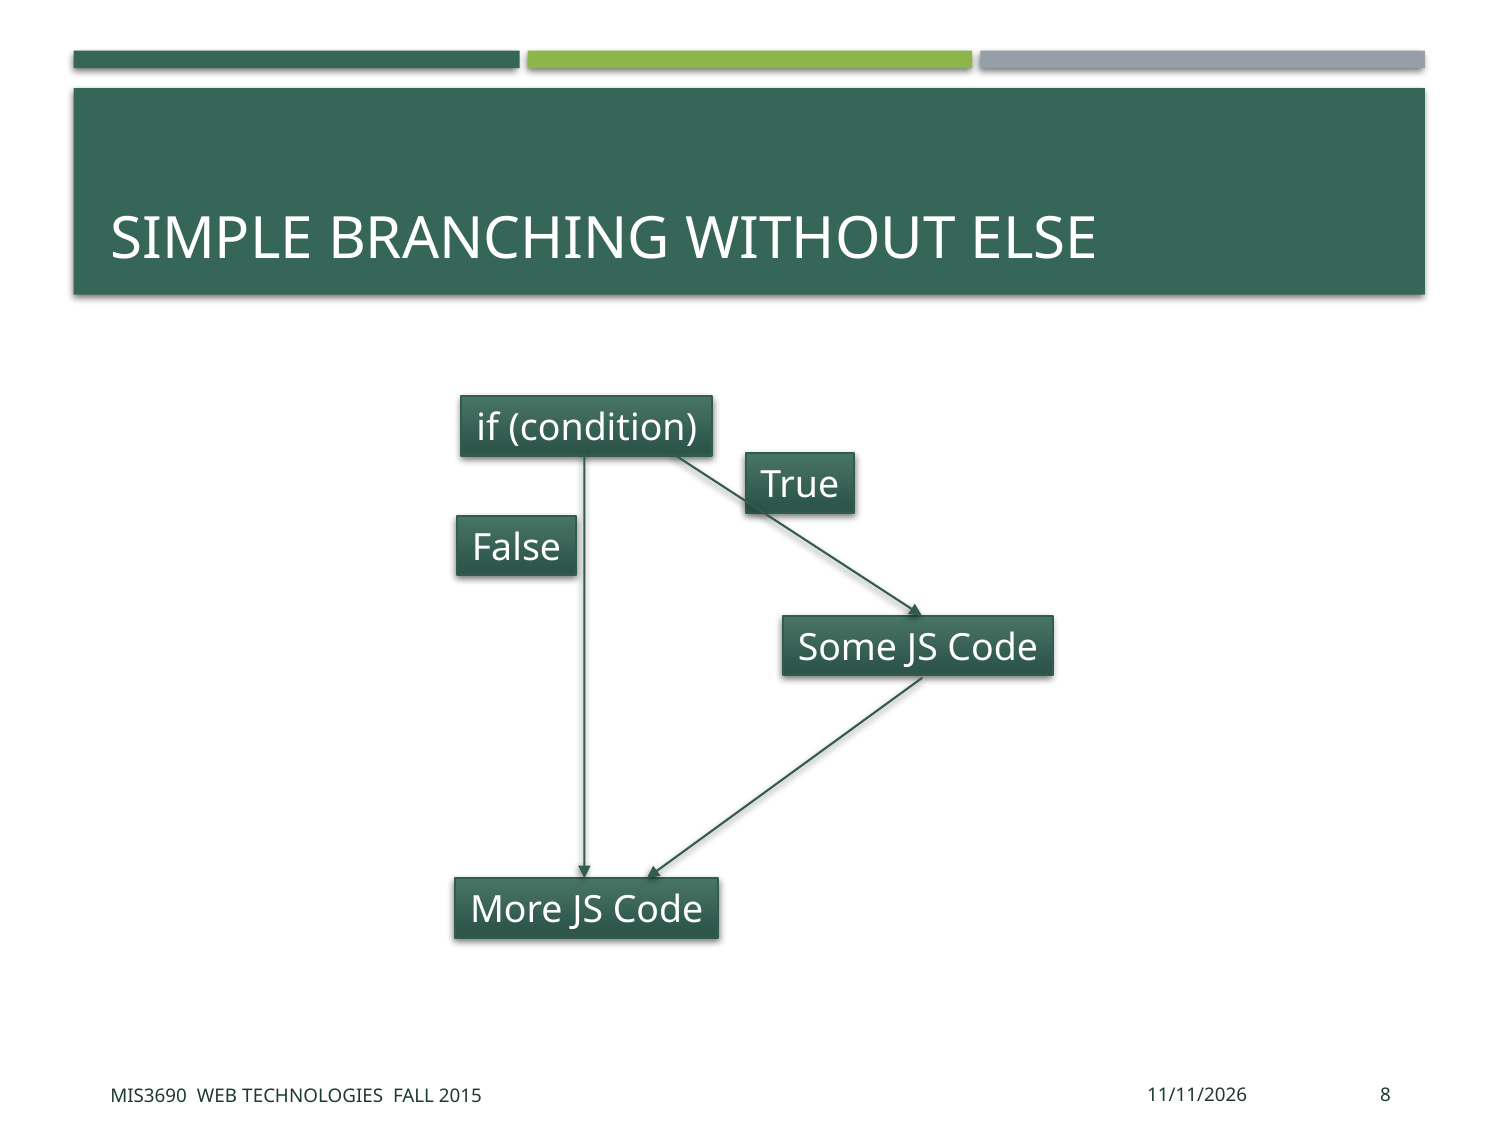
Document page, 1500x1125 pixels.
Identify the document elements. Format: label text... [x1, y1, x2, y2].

text_box [646, 677, 923, 879]
text_box False [456, 515, 577, 576]
title Simple Branching Without Else [95, 99, 1406, 278]
text_box More JS Code [454, 877, 719, 939]
text_box [578, 452, 591, 879]
slide_number 8 [1279, 1065, 1406, 1125]
text_box True [745, 452, 855, 514]
text_box Some JS Code [782, 615, 1054, 676]
footer MIS3690 Web Technologies Fall 2015 [95, 1064, 895, 1125]
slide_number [911, 1065, 1262, 1125]
text_box if (condition) [460, 395, 713, 457]
text_box [671, 452, 922, 616]
